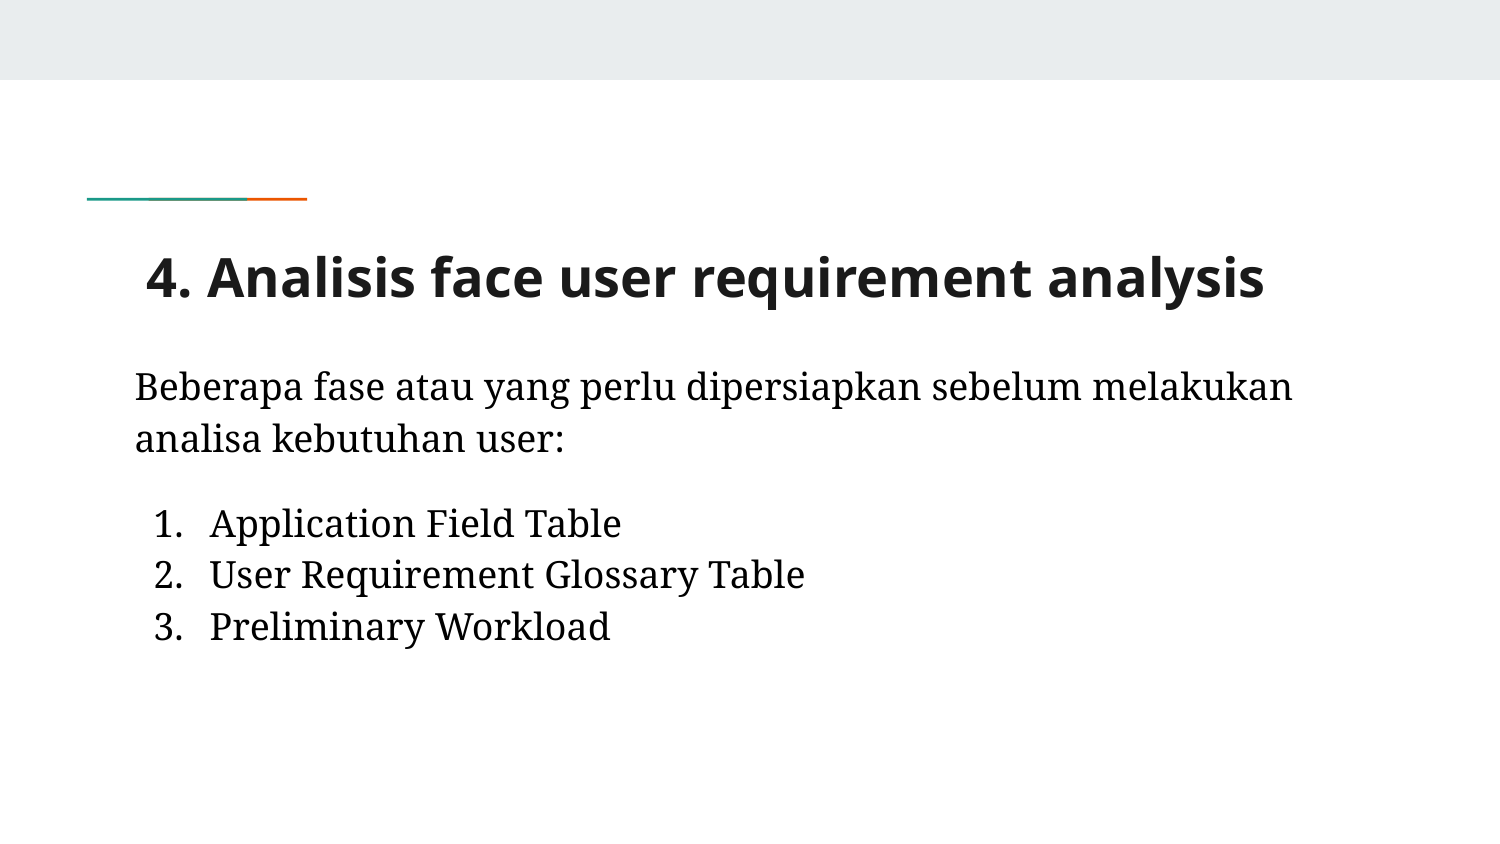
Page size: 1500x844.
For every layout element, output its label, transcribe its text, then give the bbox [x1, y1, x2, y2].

title 4. Analisis face user requirement analysis [131, 228, 1394, 317]
list Beberapa fase atau yang perlu dipersiapkan sebelum melakukan analisa kebutuhan user: Application Field Table User Requirement Glossary Table Preliminary Workload [119, 341, 1381, 712]
